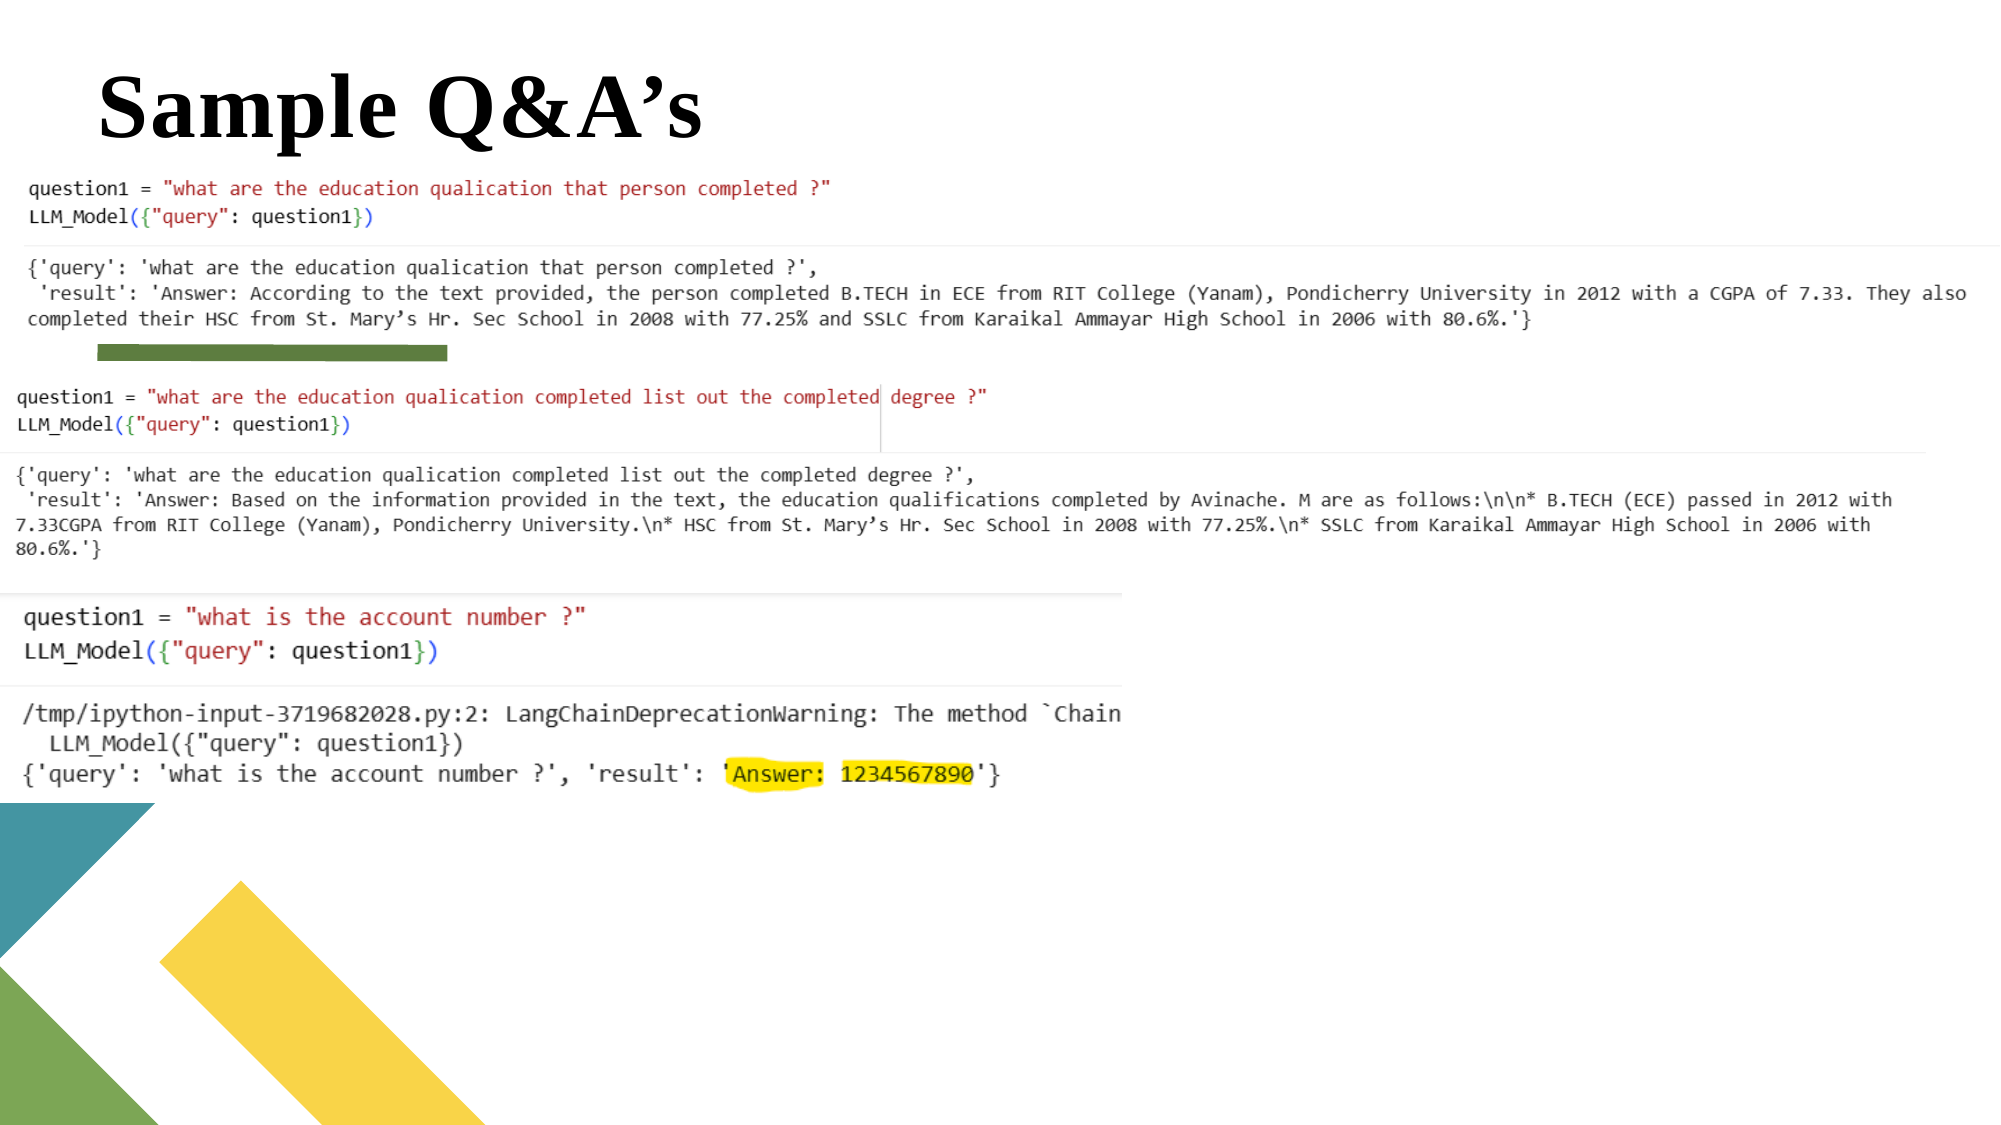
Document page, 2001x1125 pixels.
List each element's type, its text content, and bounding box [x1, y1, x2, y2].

picture [0, 593, 1122, 803]
title Sample Q&A’s [97, 16, 1424, 155]
picture [24, 172, 2000, 336]
picture [0, 381, 1926, 564]
